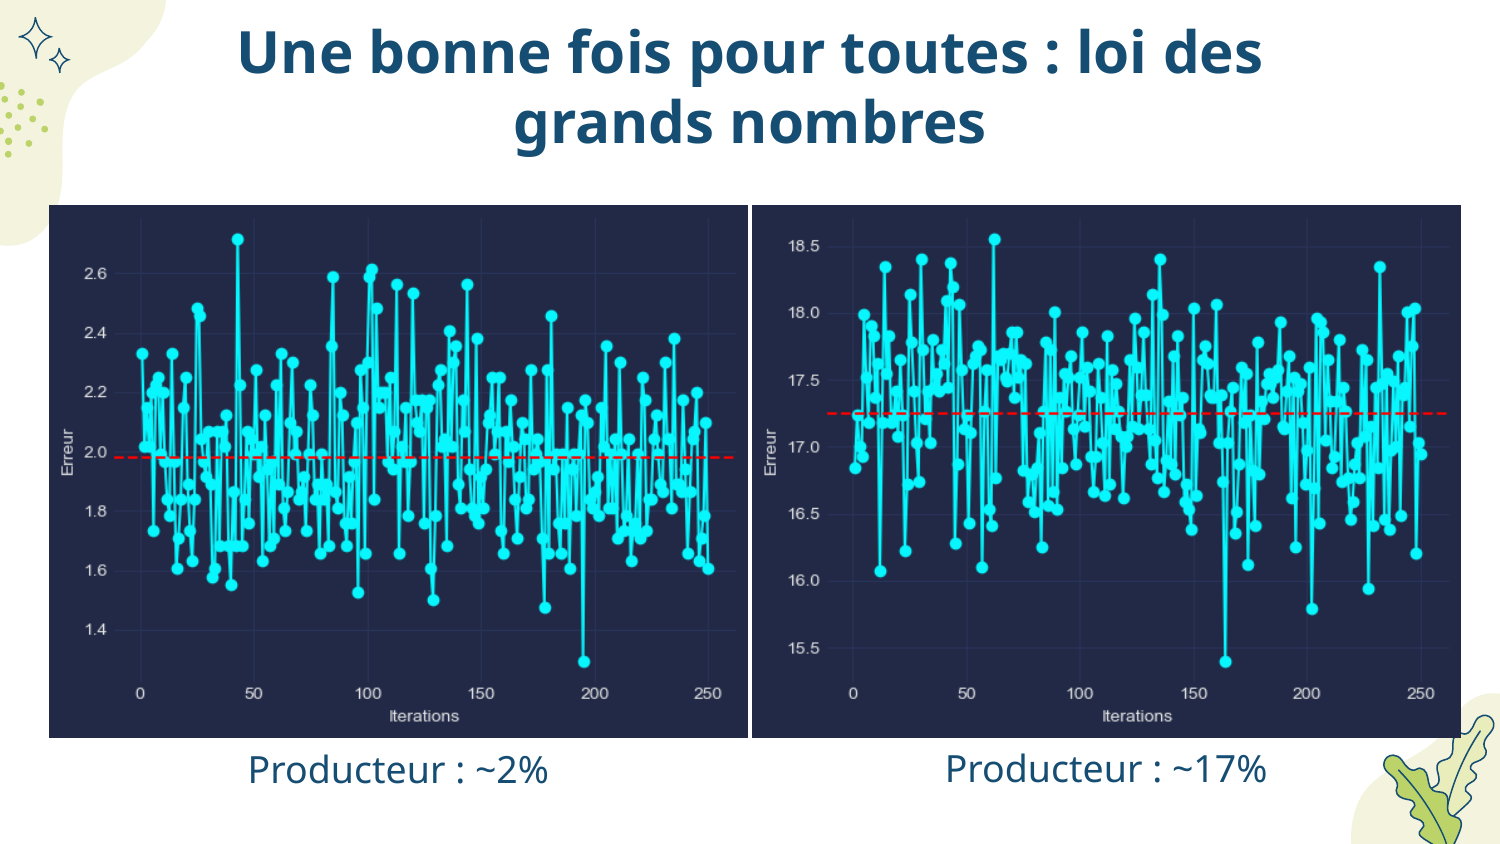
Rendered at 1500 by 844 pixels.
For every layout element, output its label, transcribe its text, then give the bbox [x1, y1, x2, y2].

picture [752, 205, 1461, 738]
title Une bonne fois pour toutes : loi des grands nombres [118, 0, 1382, 175]
text_box Producteur : ~17% [870, 745, 1343, 798]
picture [49, 205, 748, 738]
text_box Producteur : ~2% [162, 745, 635, 799]
